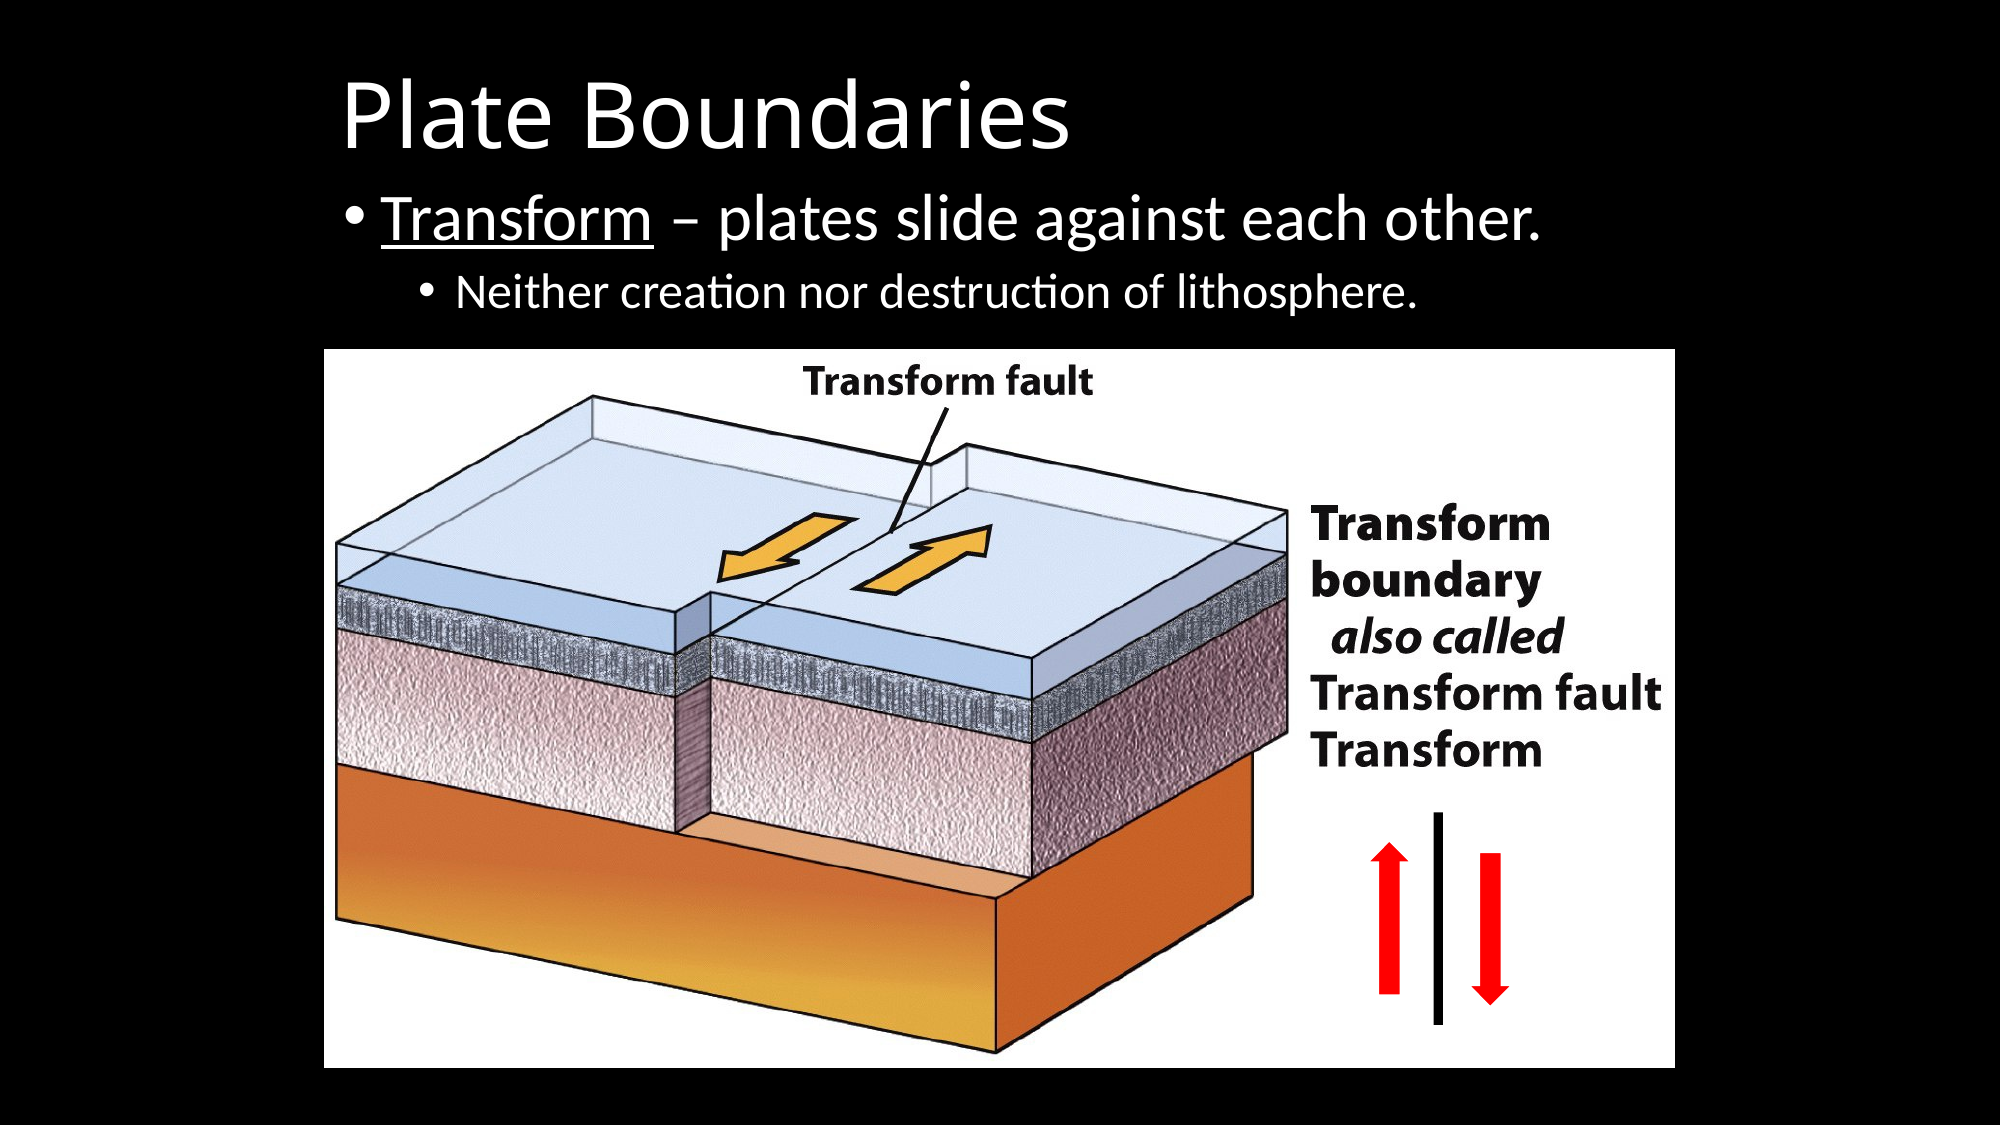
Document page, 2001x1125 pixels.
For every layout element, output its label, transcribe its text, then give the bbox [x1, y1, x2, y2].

title Plate Boundaries [324, 24, 1675, 213]
picture [324, 349, 1675, 1068]
list Transform – plates slide against each other. Neither creation nor destruction of lithosphere. [328, 174, 1679, 918]
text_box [1362, 812, 1518, 1025]
